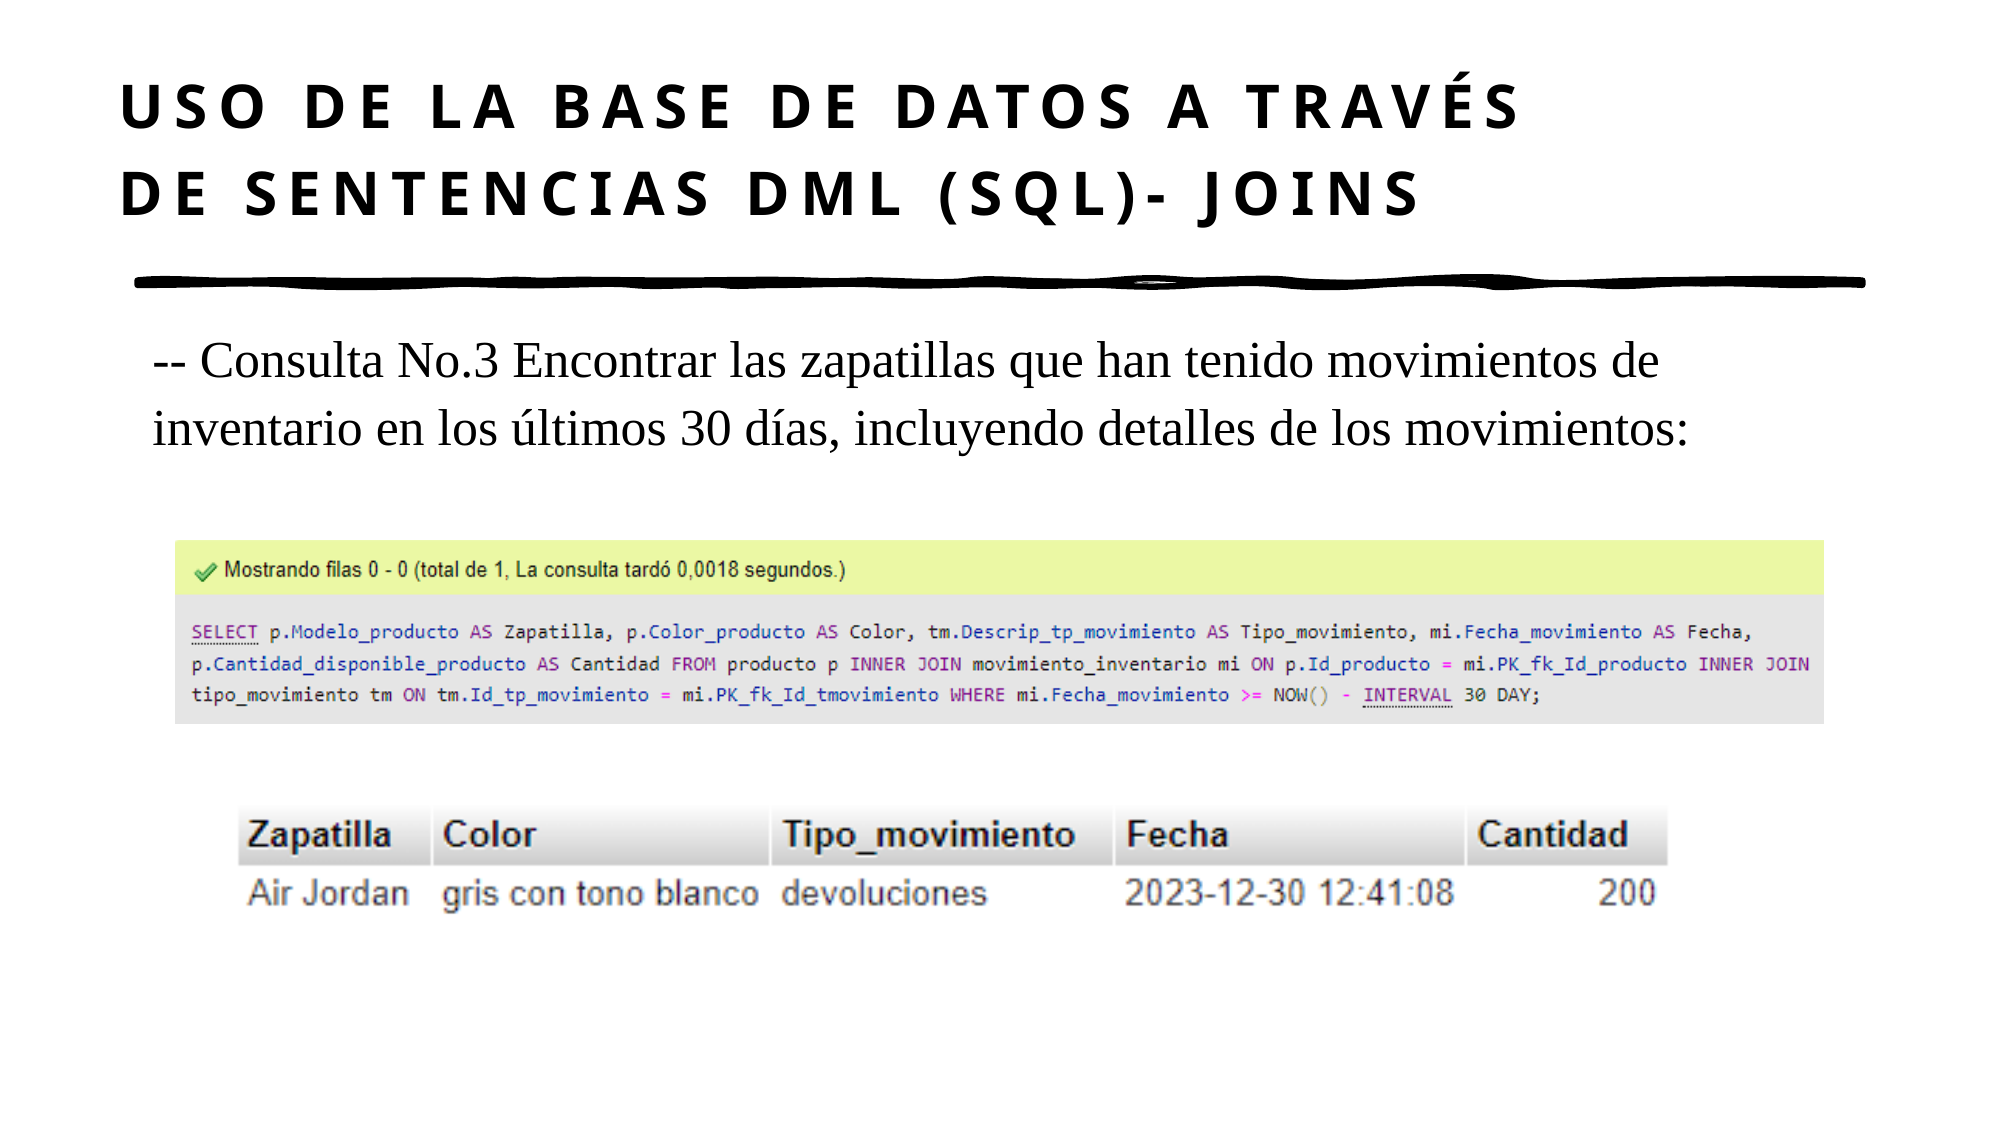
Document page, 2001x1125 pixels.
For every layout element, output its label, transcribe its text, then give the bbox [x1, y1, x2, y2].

picture [175, 540, 1824, 724]
picture [234, 805, 1690, 954]
text_box USO DE LA BASE DE DATOS A TRAVÉS DE SENTENCIAS DML (SQL)- JOINS [103, 17, 1750, 235]
list -- Consulta No.3 Encontrar las zapatillas que han tenido movimientos de inventario en los últimos 30 días, incluyendo detalles de los movimientos: [137, 311, 1784, 513]
